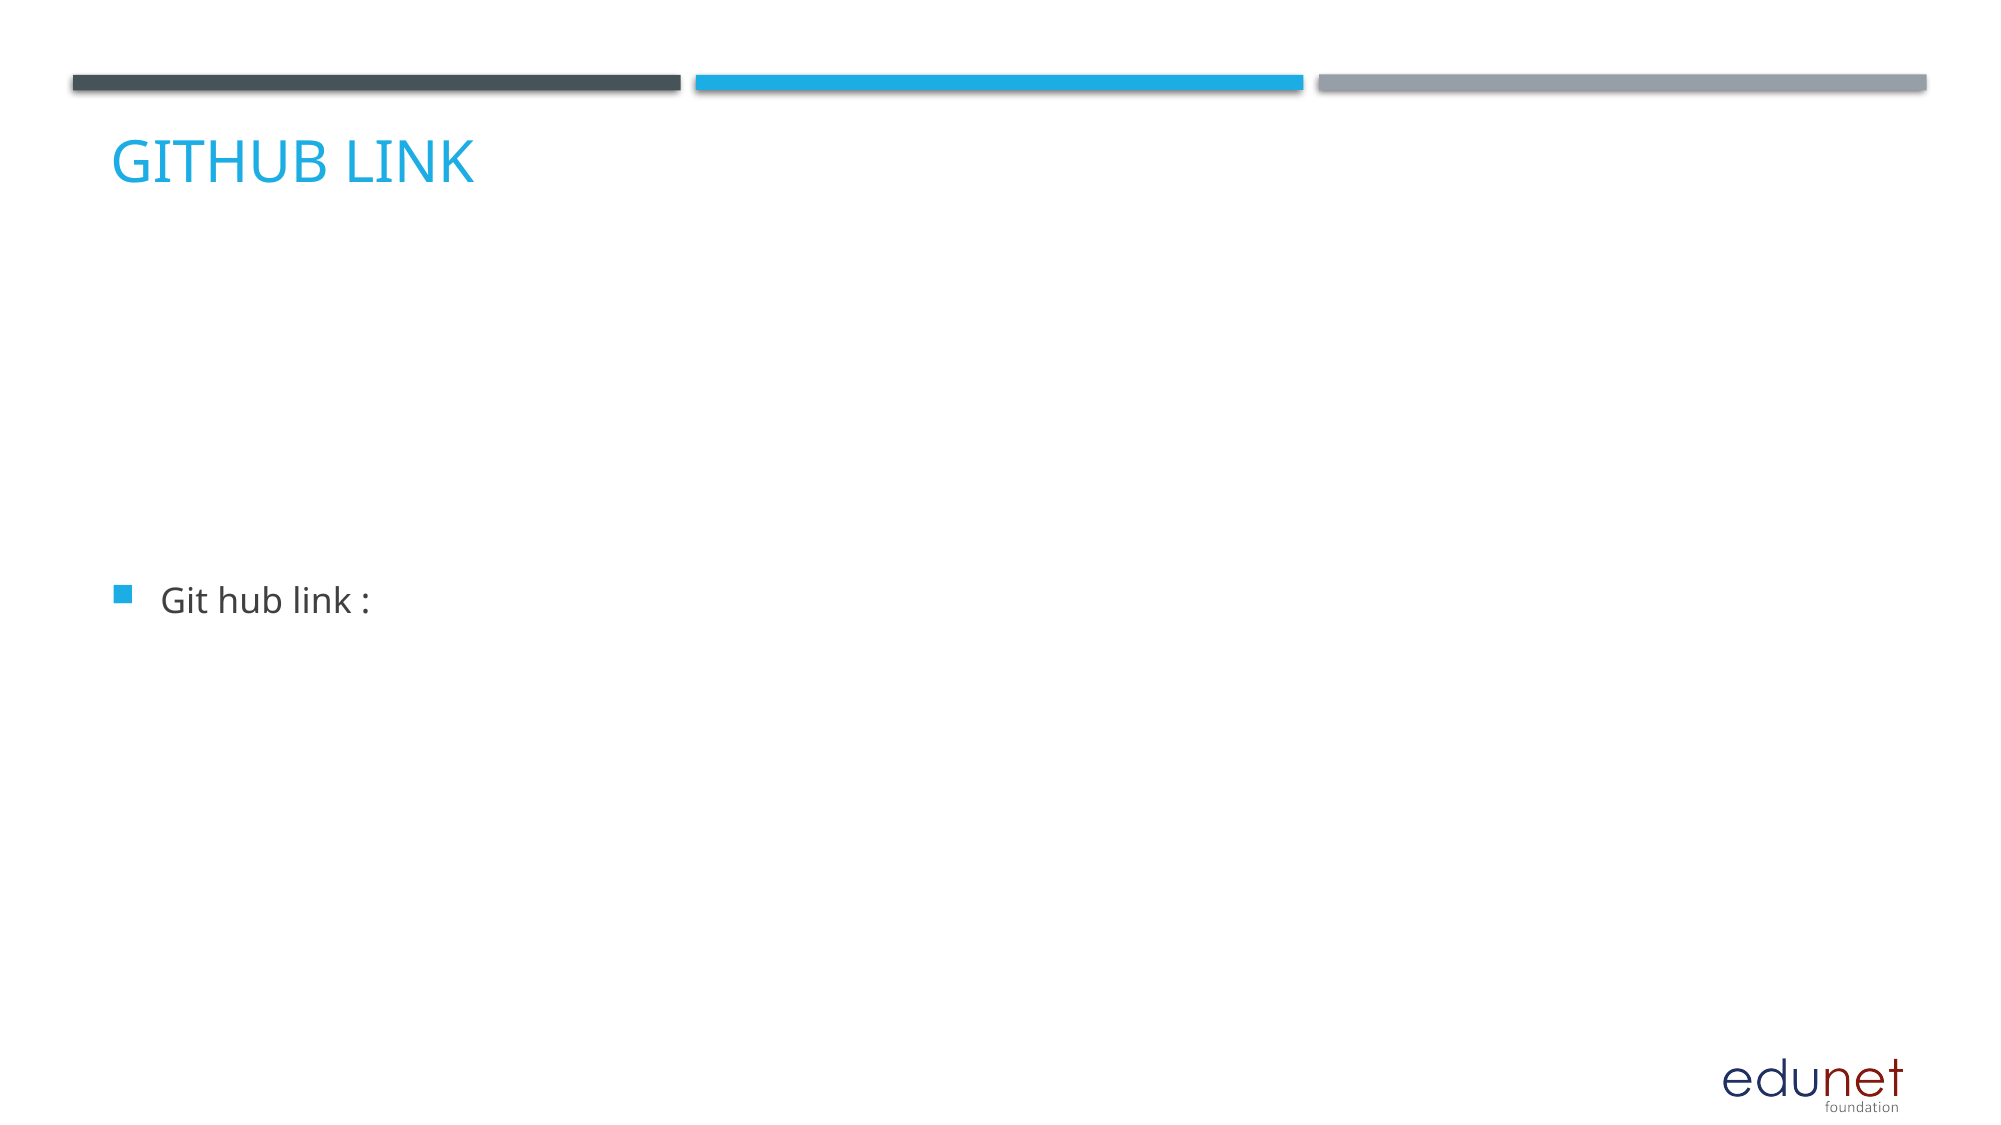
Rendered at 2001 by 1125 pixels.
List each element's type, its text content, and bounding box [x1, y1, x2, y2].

title GitHub Link [95, 115, 1905, 203]
list Git hub link : [95, 213, 1905, 981]
picture [1719, 1056, 1905, 1116]
